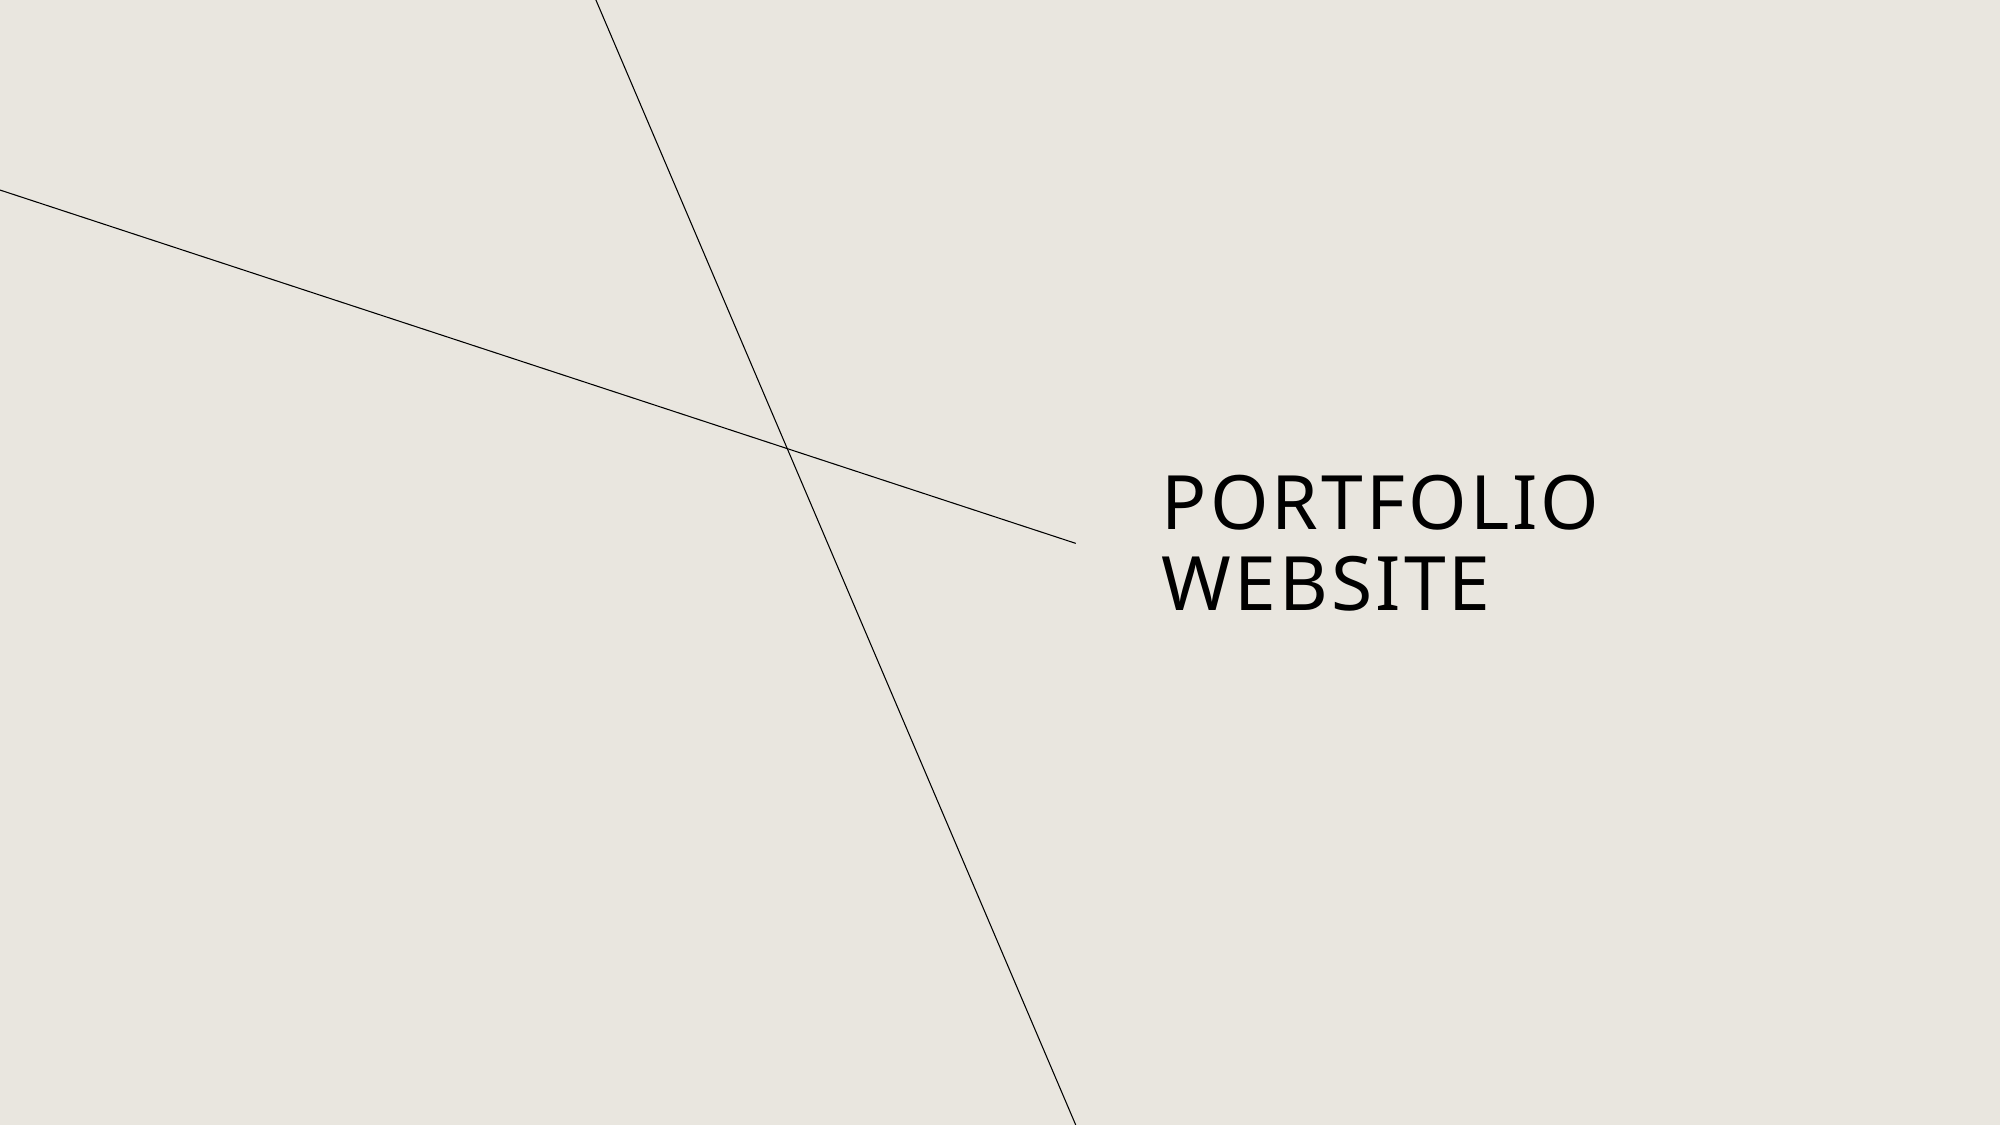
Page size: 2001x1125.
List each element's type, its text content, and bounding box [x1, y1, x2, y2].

title Portfolio Website [1146, 79, 1833, 634]
